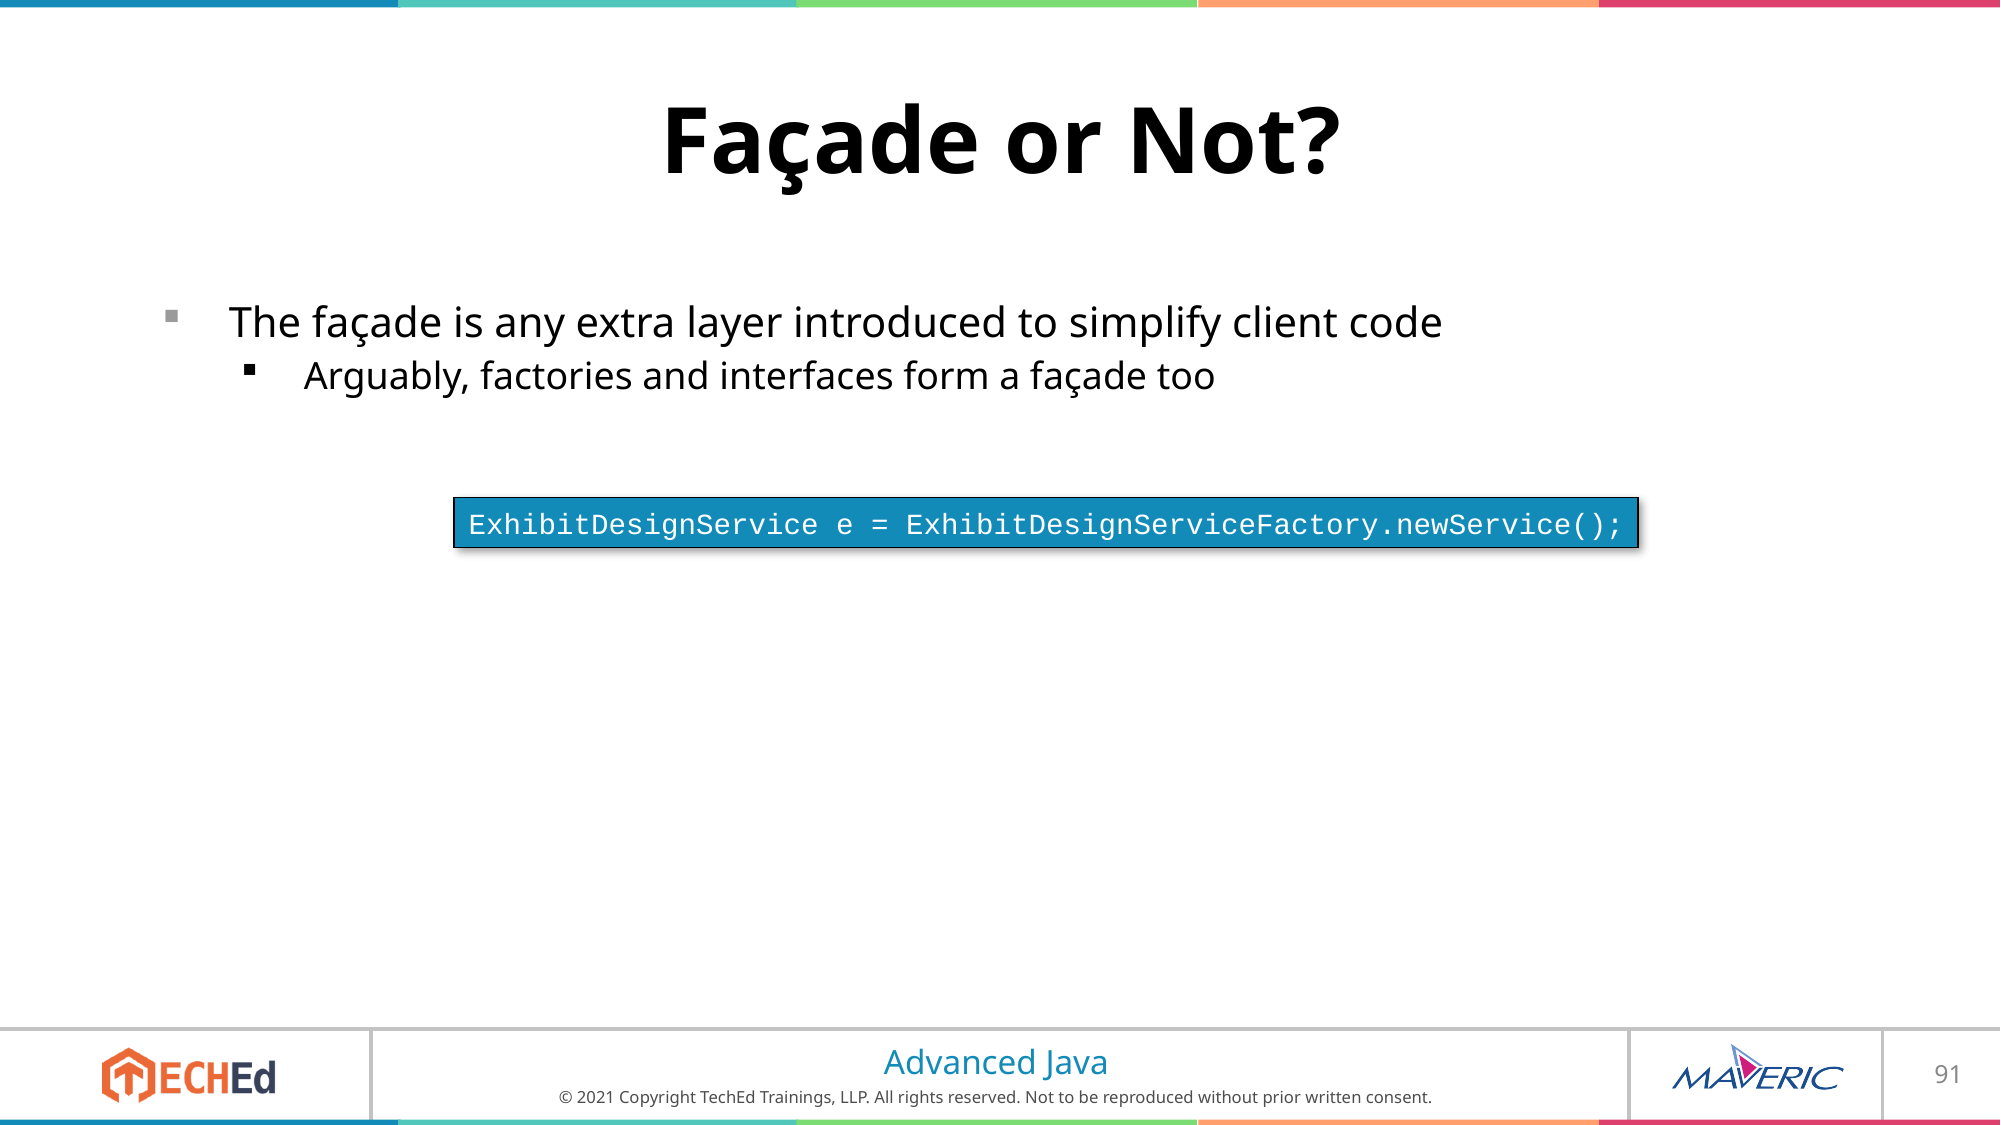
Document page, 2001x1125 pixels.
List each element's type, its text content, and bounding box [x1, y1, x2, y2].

picture [102, 1047, 276, 1110]
list The façade is any extra layer introduced to simplify client code Arguably, factories and interfaces form a façade too [138, 294, 1864, 965]
text_box ExhibitDesignService e = ExhibitDesignServiceFactory.newService(); [453, 497, 1639, 548]
title Façade or Not? [138, 68, 1864, 219]
picture [1662, 1018, 1852, 1119]
